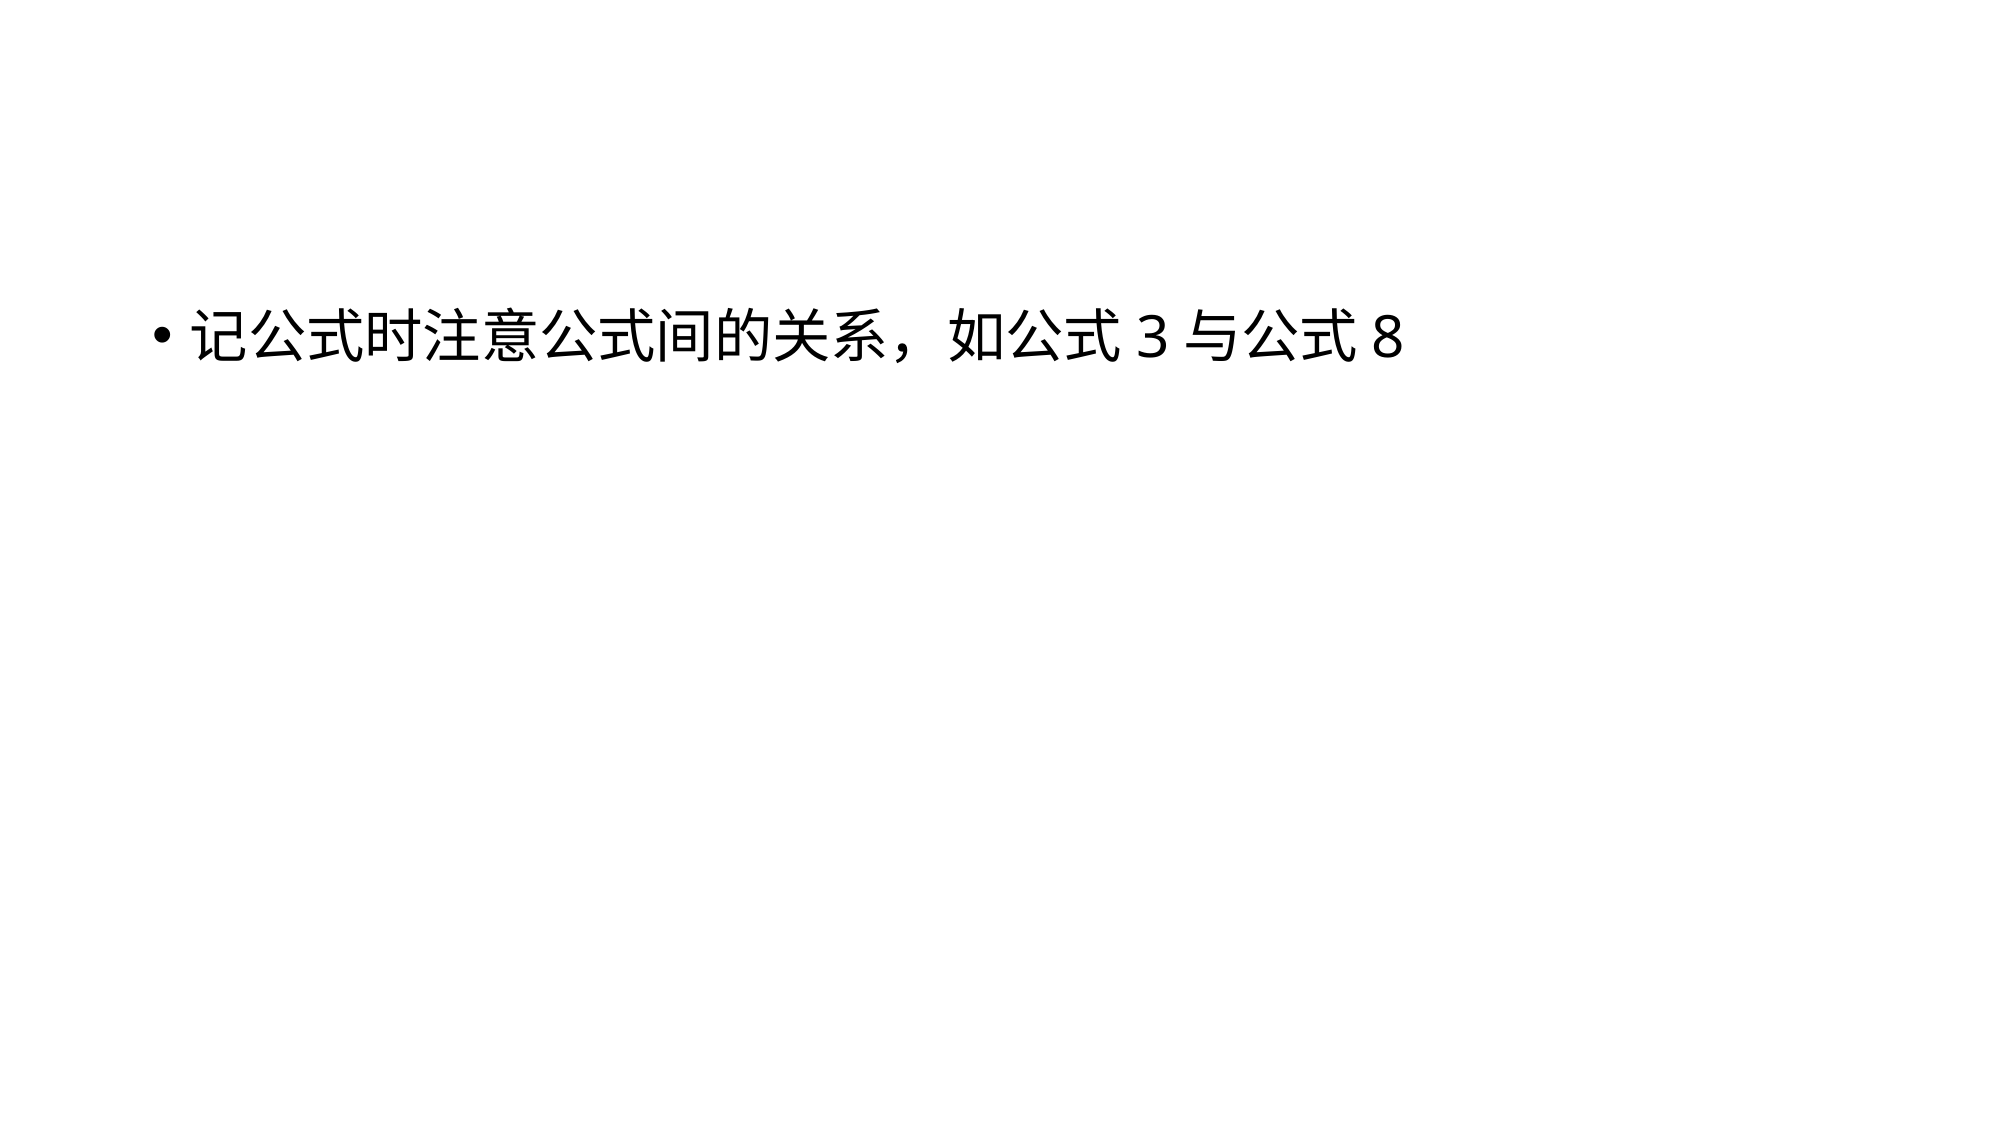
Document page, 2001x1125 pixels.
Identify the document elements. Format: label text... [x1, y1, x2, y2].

list 记公式时注意公式间的关系，如公式3与公式8 [137, 299, 1863, 1014]
